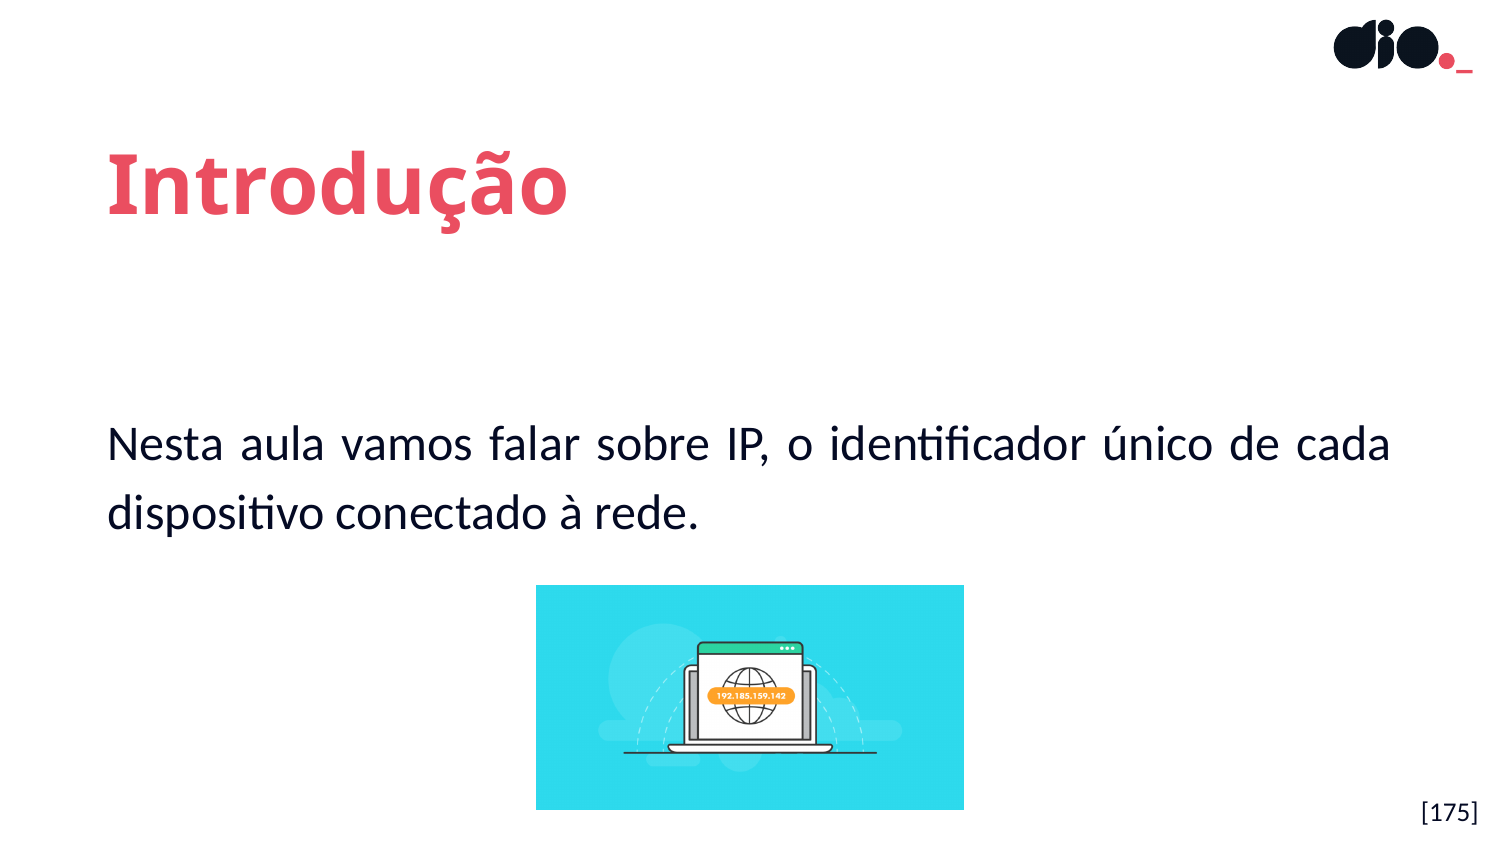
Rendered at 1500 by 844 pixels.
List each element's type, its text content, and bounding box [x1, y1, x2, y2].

picture [1333, 19, 1473, 74]
picture [536, 585, 964, 810]
text_box Nesta aula vamos falar sobre IP, o identificador único de cada dispositivo conectado à rede. [92, 243, 1408, 698]
text_box Introdução [92, 104, 1408, 243]
slide_number [175] [1403, 779, 1494, 844]
